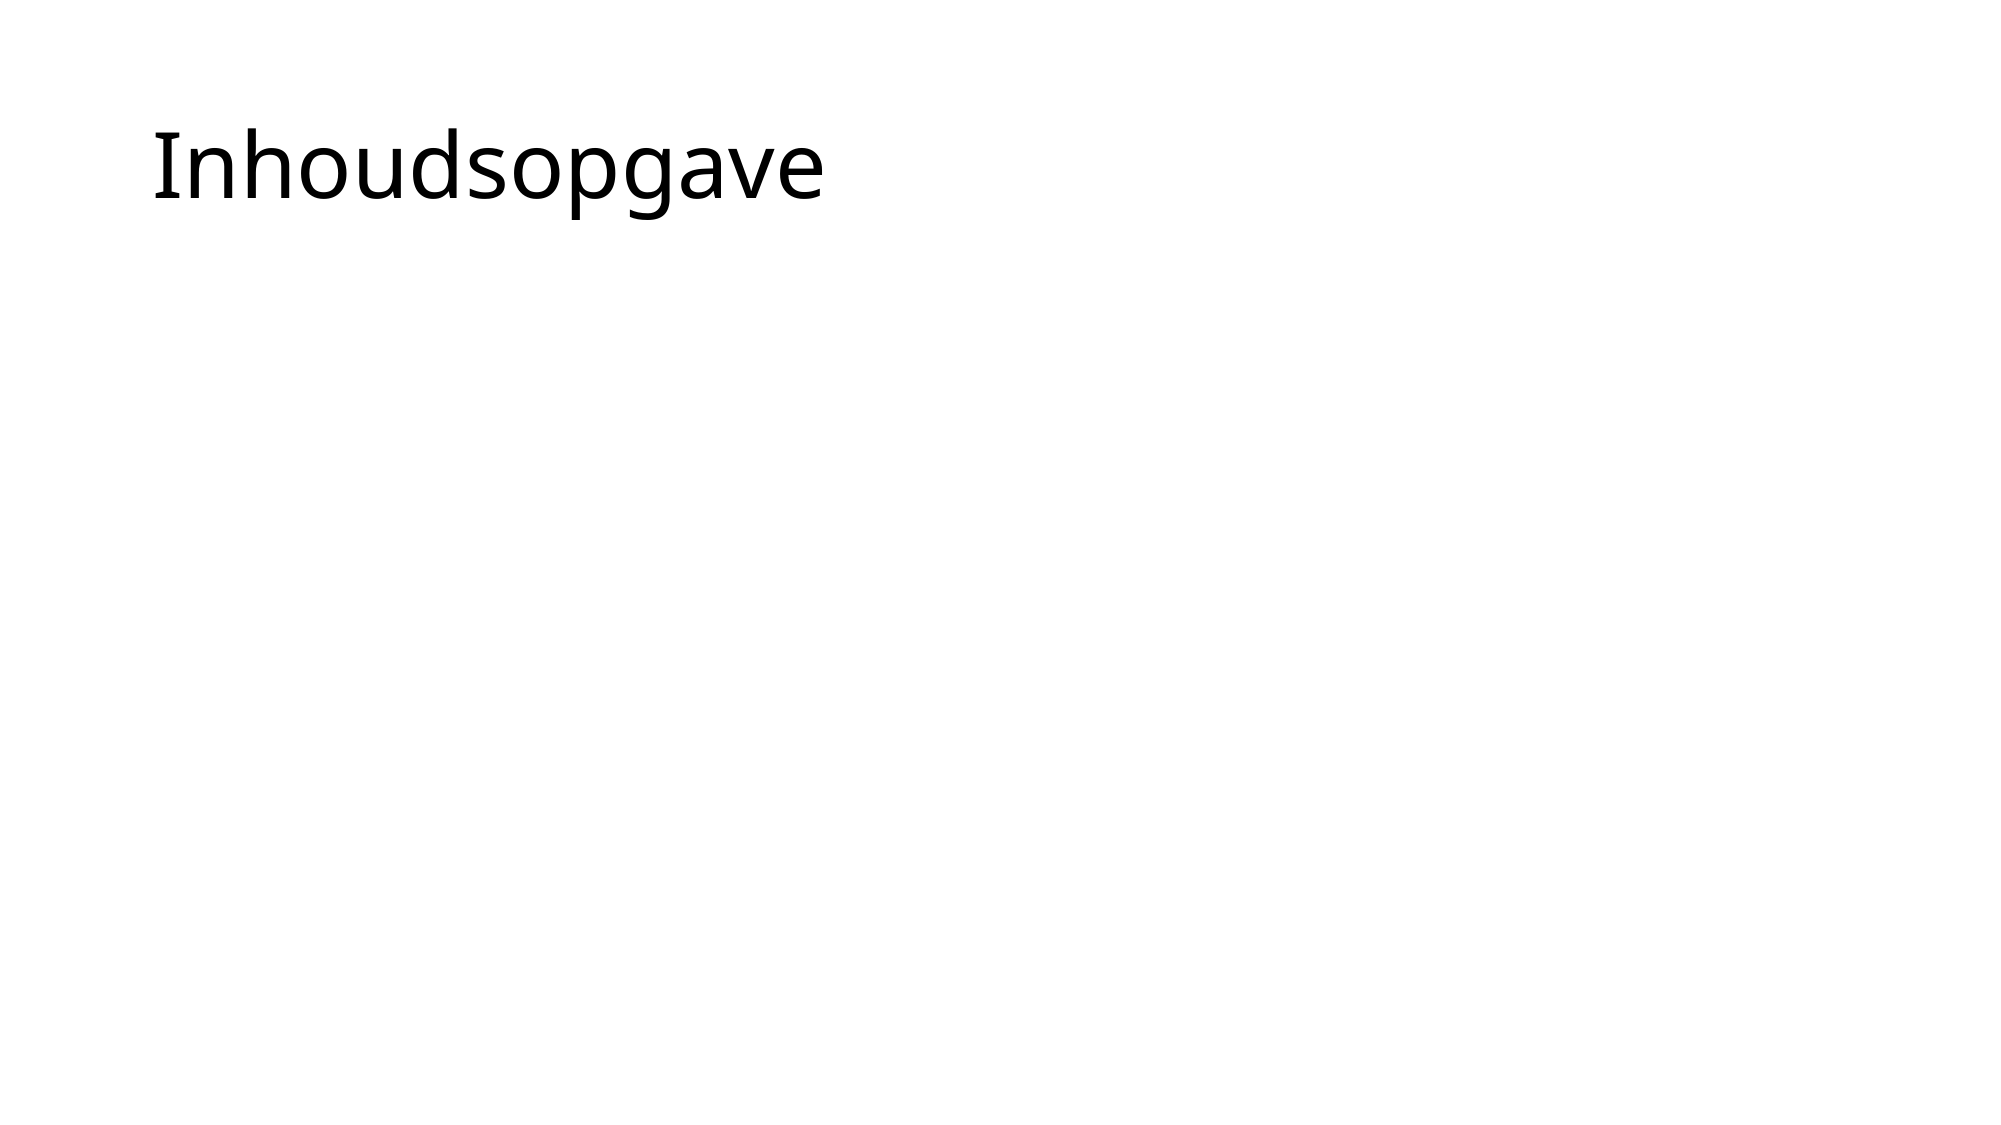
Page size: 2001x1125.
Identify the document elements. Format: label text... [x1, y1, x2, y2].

title Inhoudsopgave [137, 59, 1863, 278]
